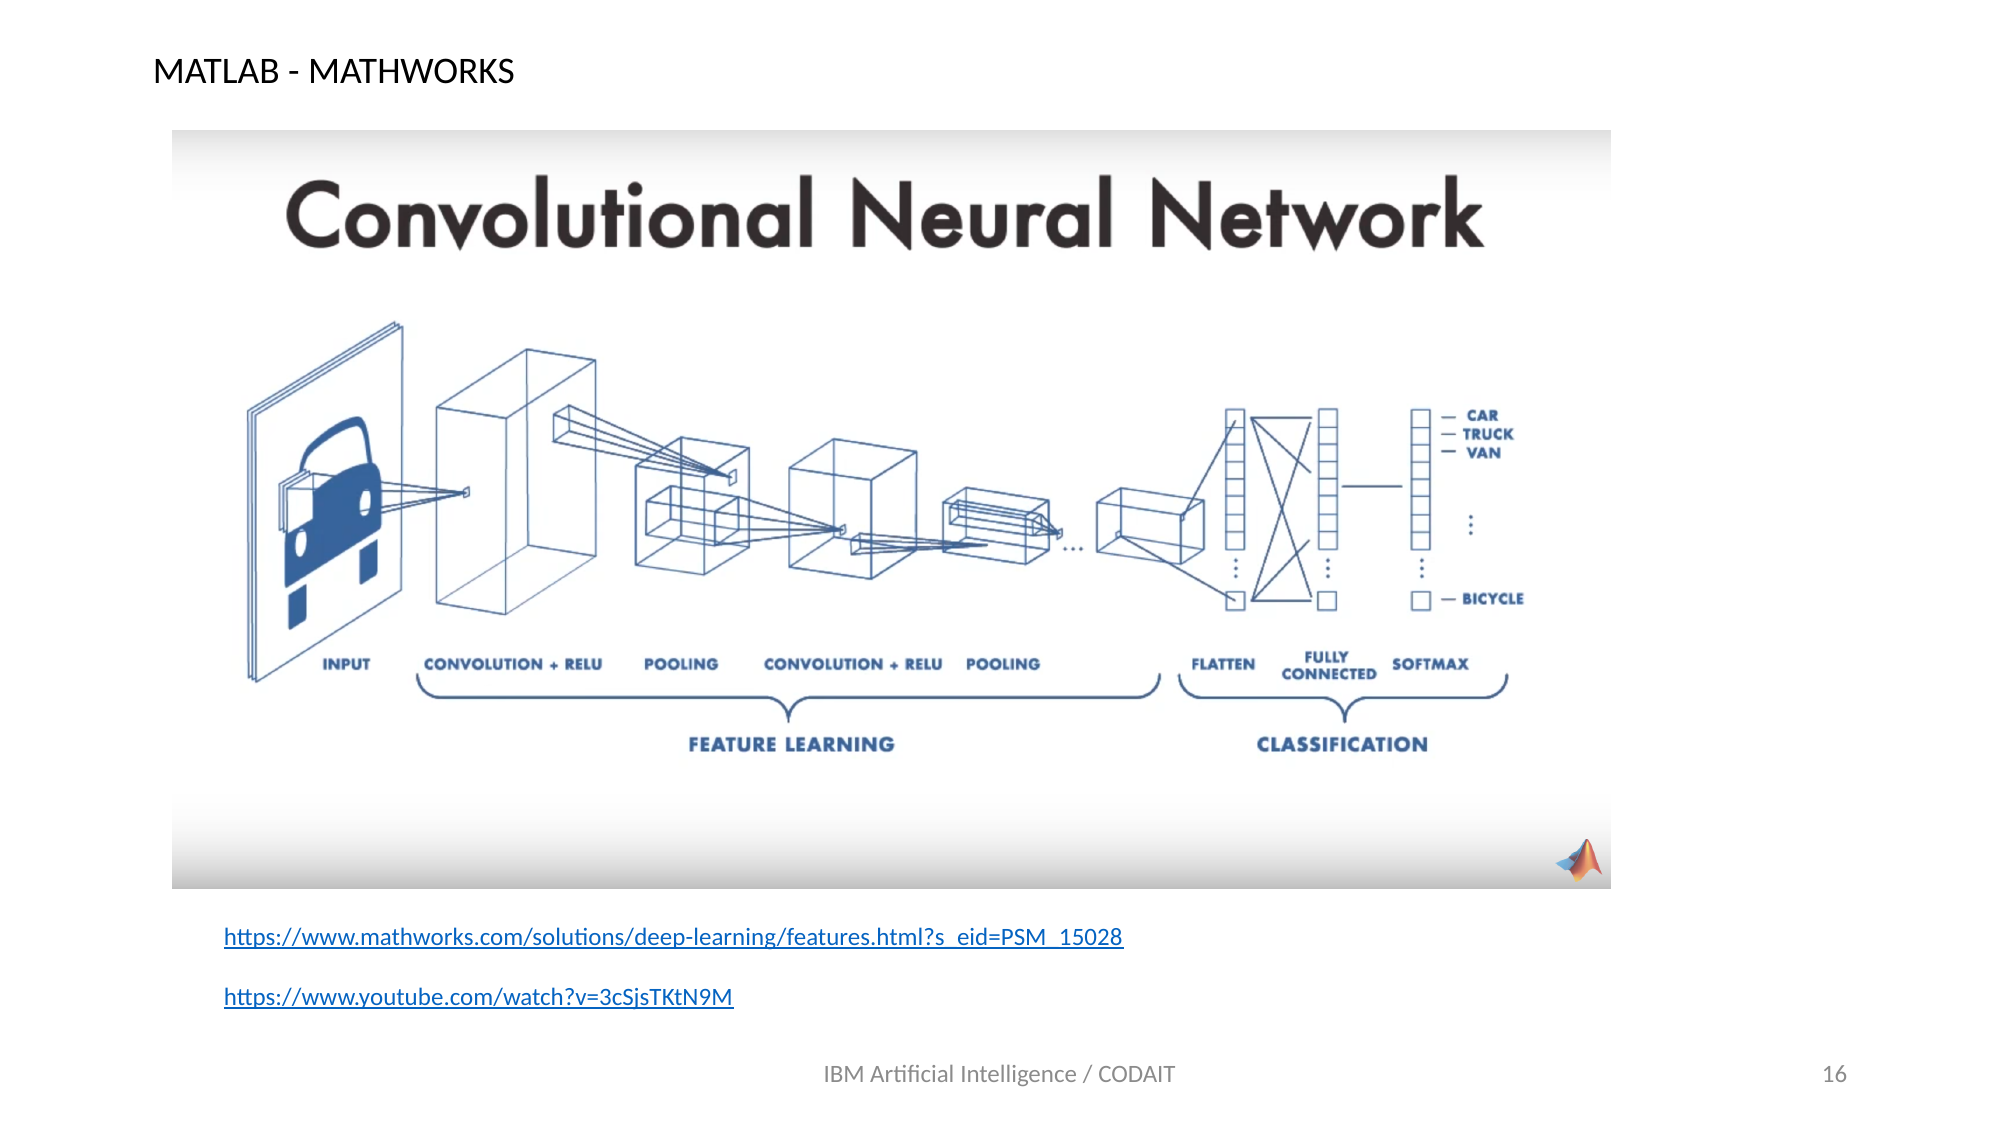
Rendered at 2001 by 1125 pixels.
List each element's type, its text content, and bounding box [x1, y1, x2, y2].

footer IBM Artificial Intelligence / CODAIT [662, 1042, 1338, 1103]
text_box MATLAB - MATHWORKS [138, 38, 531, 98]
picture [172, 130, 1611, 889]
slide_number 16 [1412, 1042, 1863, 1103]
text_box https://www.mathworks.com/solutions/deep-learning/features.html?s_eid=PSM_15028 https://www.youtube.com/watch?v=3cSjsTKtN9M [209, 913, 1791, 1018]
